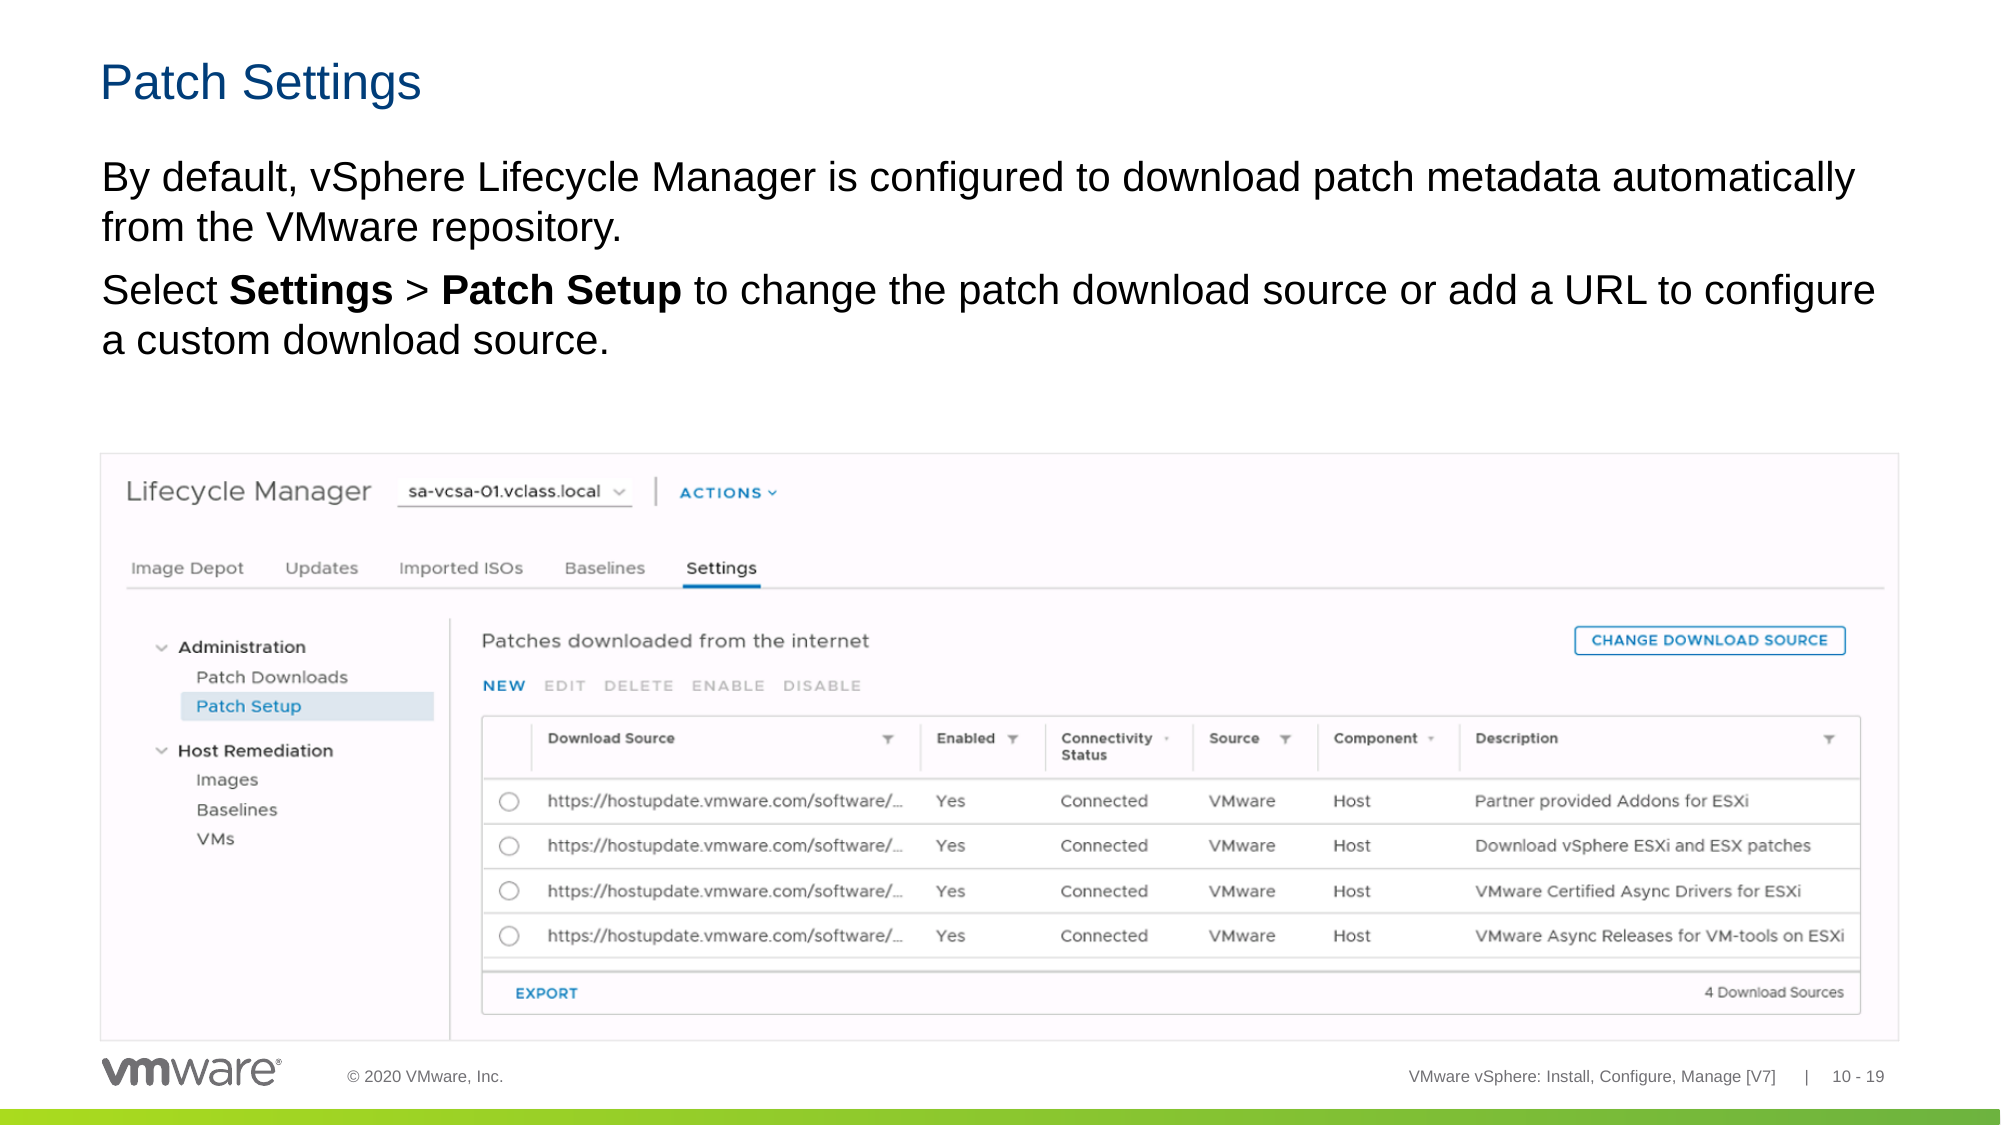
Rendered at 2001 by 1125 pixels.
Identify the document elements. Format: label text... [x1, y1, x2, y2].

list By default, vSphere Lifecycle Manager is configured to download patch metadata automatically from the VMware repository. Select Settings > Patch Setup to change the patch download source or add a URL to configure a custom download source. [101, 149, 1902, 434]
title Patch Settings [99, 54, 1900, 113]
footer VMware vSphere: Install, Configure, Manage [V7] | 10 - 19 [545, 1060, 1900, 1110]
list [99, 451, 1901, 1043]
